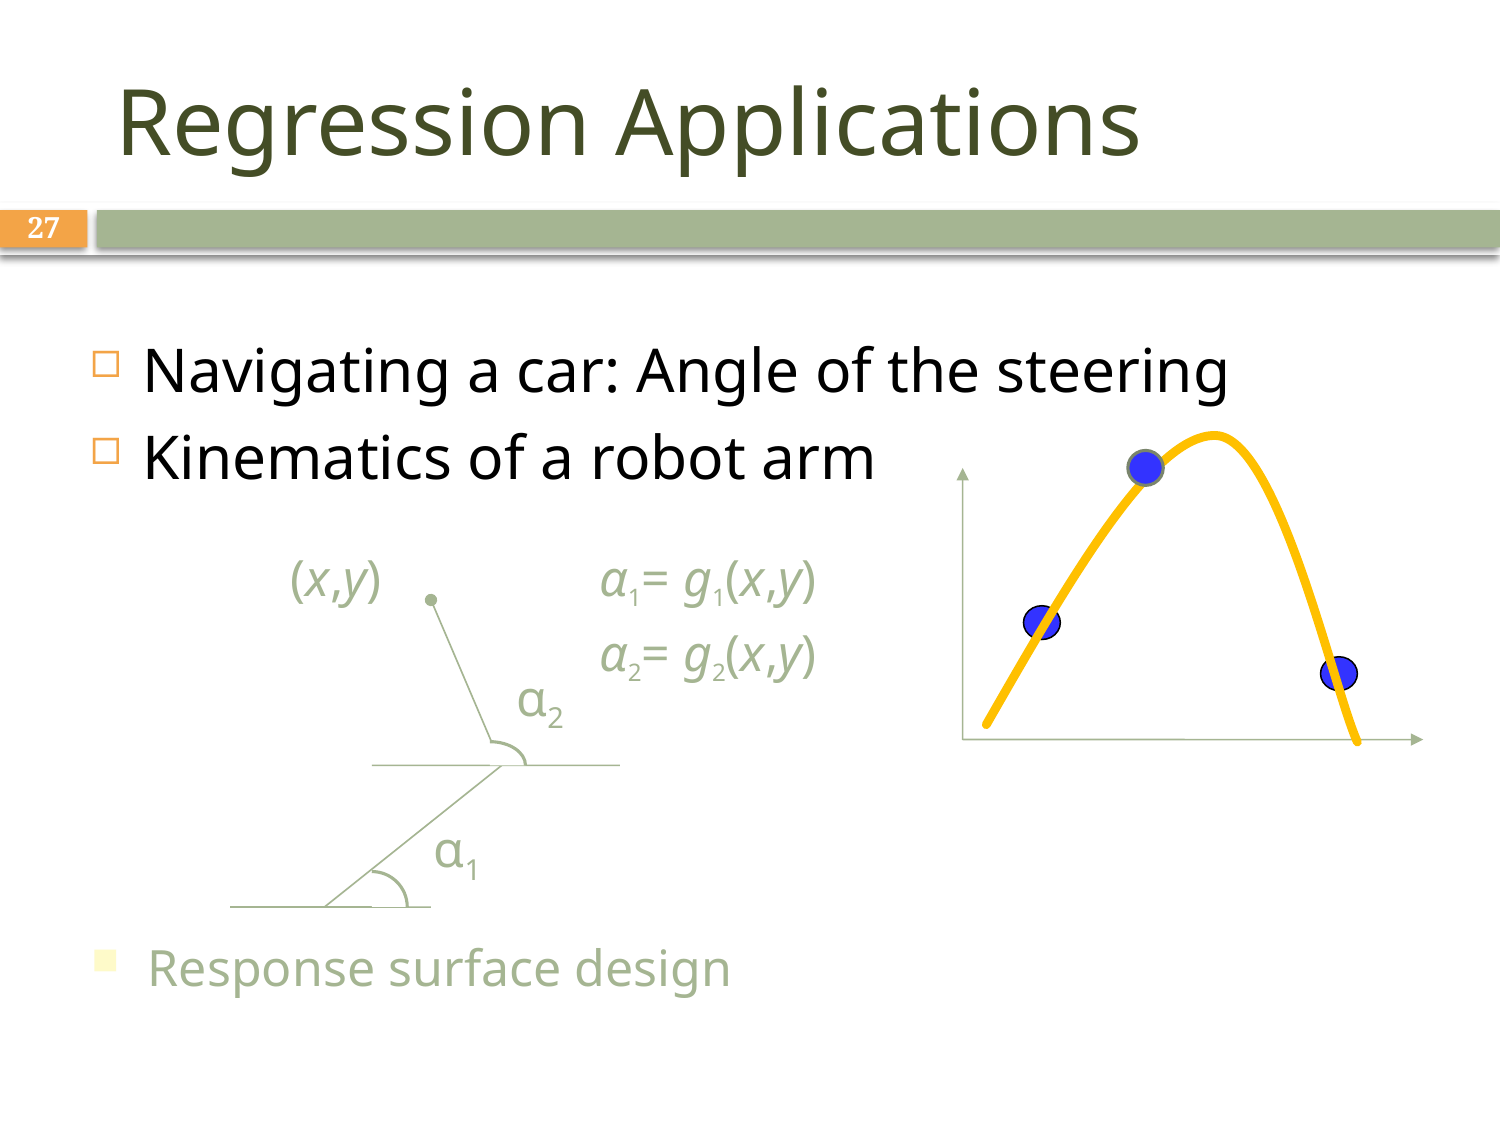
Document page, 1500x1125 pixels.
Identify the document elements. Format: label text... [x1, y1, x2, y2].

slide_number 27 [0, 208, 88, 249]
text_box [229, 538, 621, 908]
text_box α1= g1(x,y) α2= g2(x,y) [621, 538, 951, 716]
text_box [962, 432, 1424, 743]
text_box Response surface design [76, 928, 1427, 1035]
list Navigating a car: Angle of the steering Kinematics of a robot arm [75, 324, 1425, 622]
title Regression Applications [100, 37, 1438, 200]
